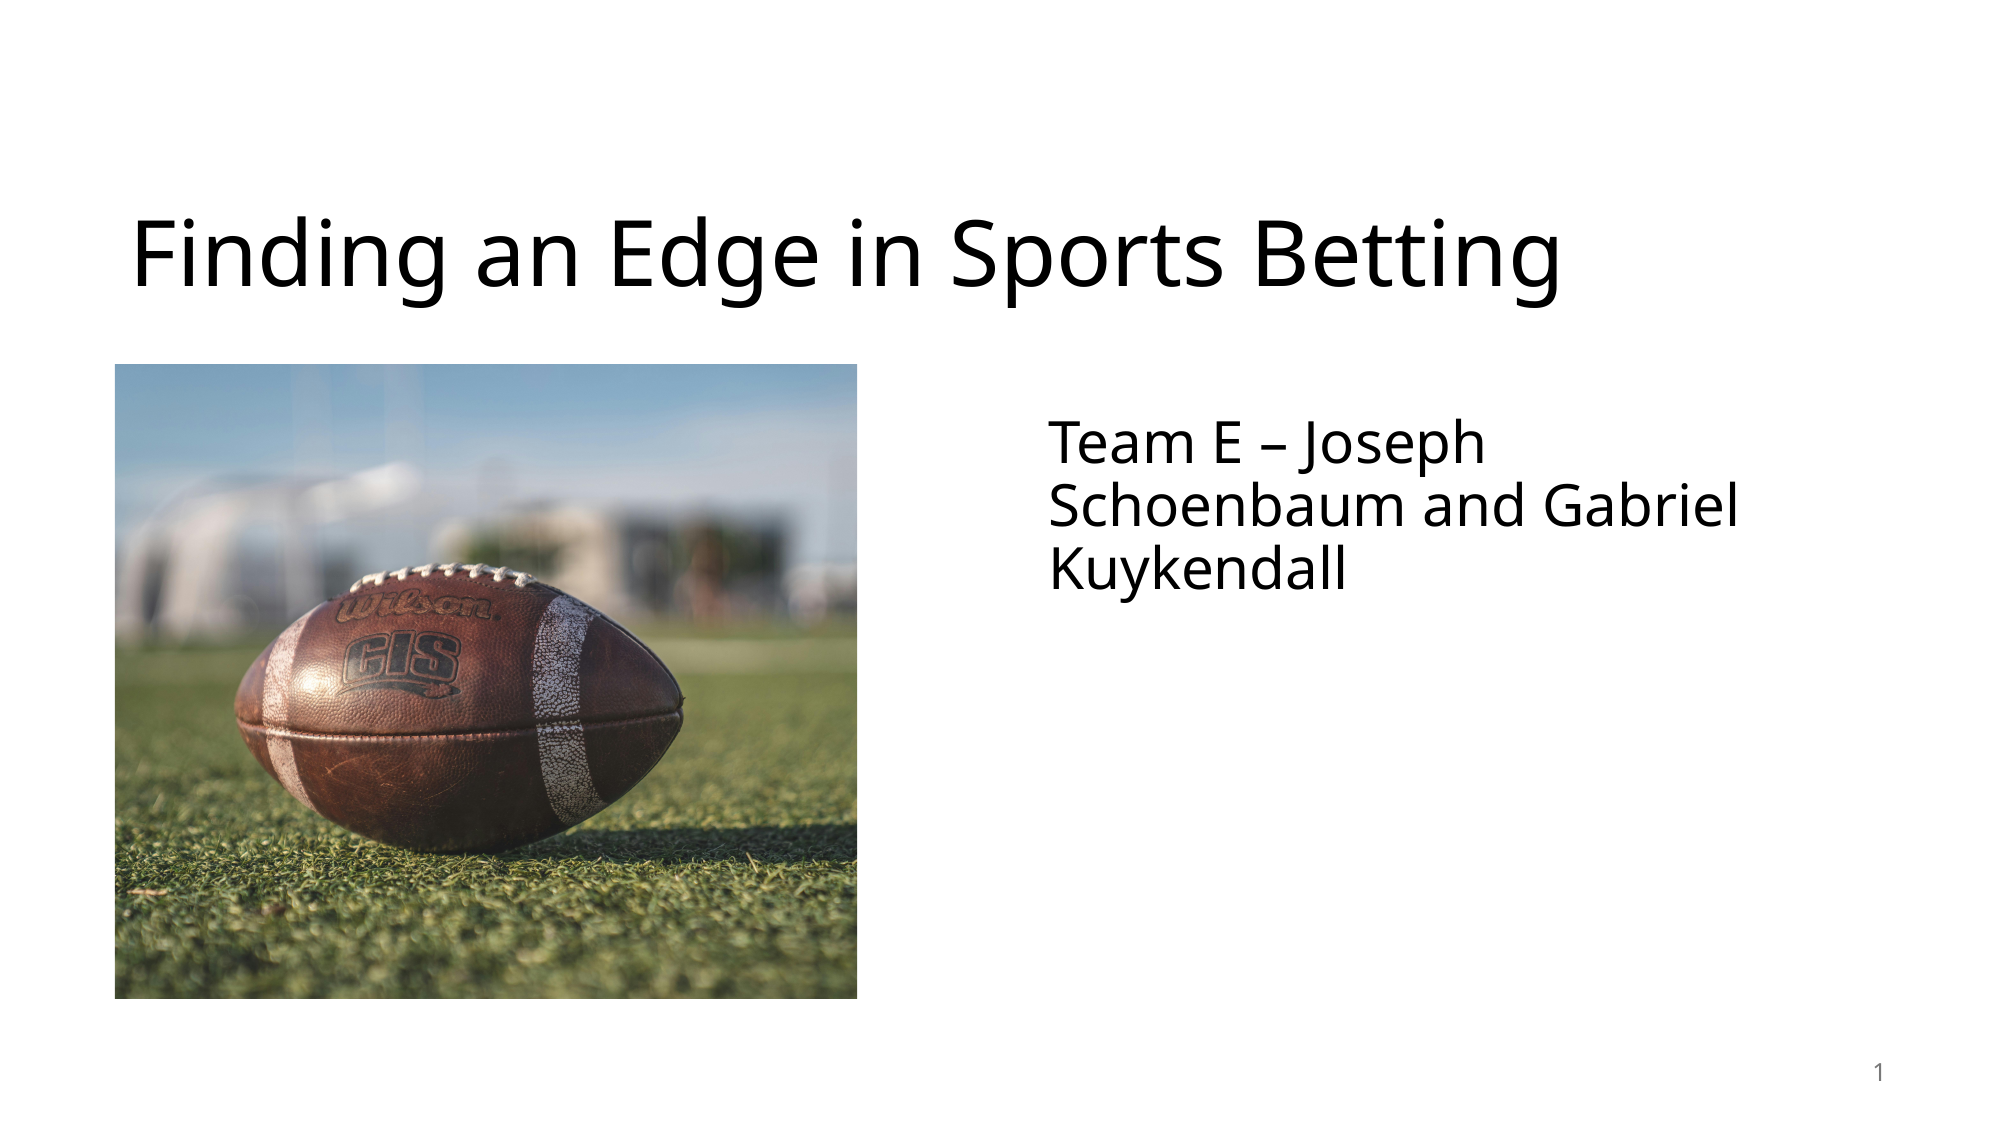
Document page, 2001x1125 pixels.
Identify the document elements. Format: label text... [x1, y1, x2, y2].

title Finding an Edge in Sports Betting [114, 149, 1869, 365]
slide_number 1 [1869, 1042, 1902, 1103]
list Team E – Joseph Schoenbaum and Gabriel Kuykendall [1033, 406, 1869, 1121]
picture [114, 364, 858, 1000]
